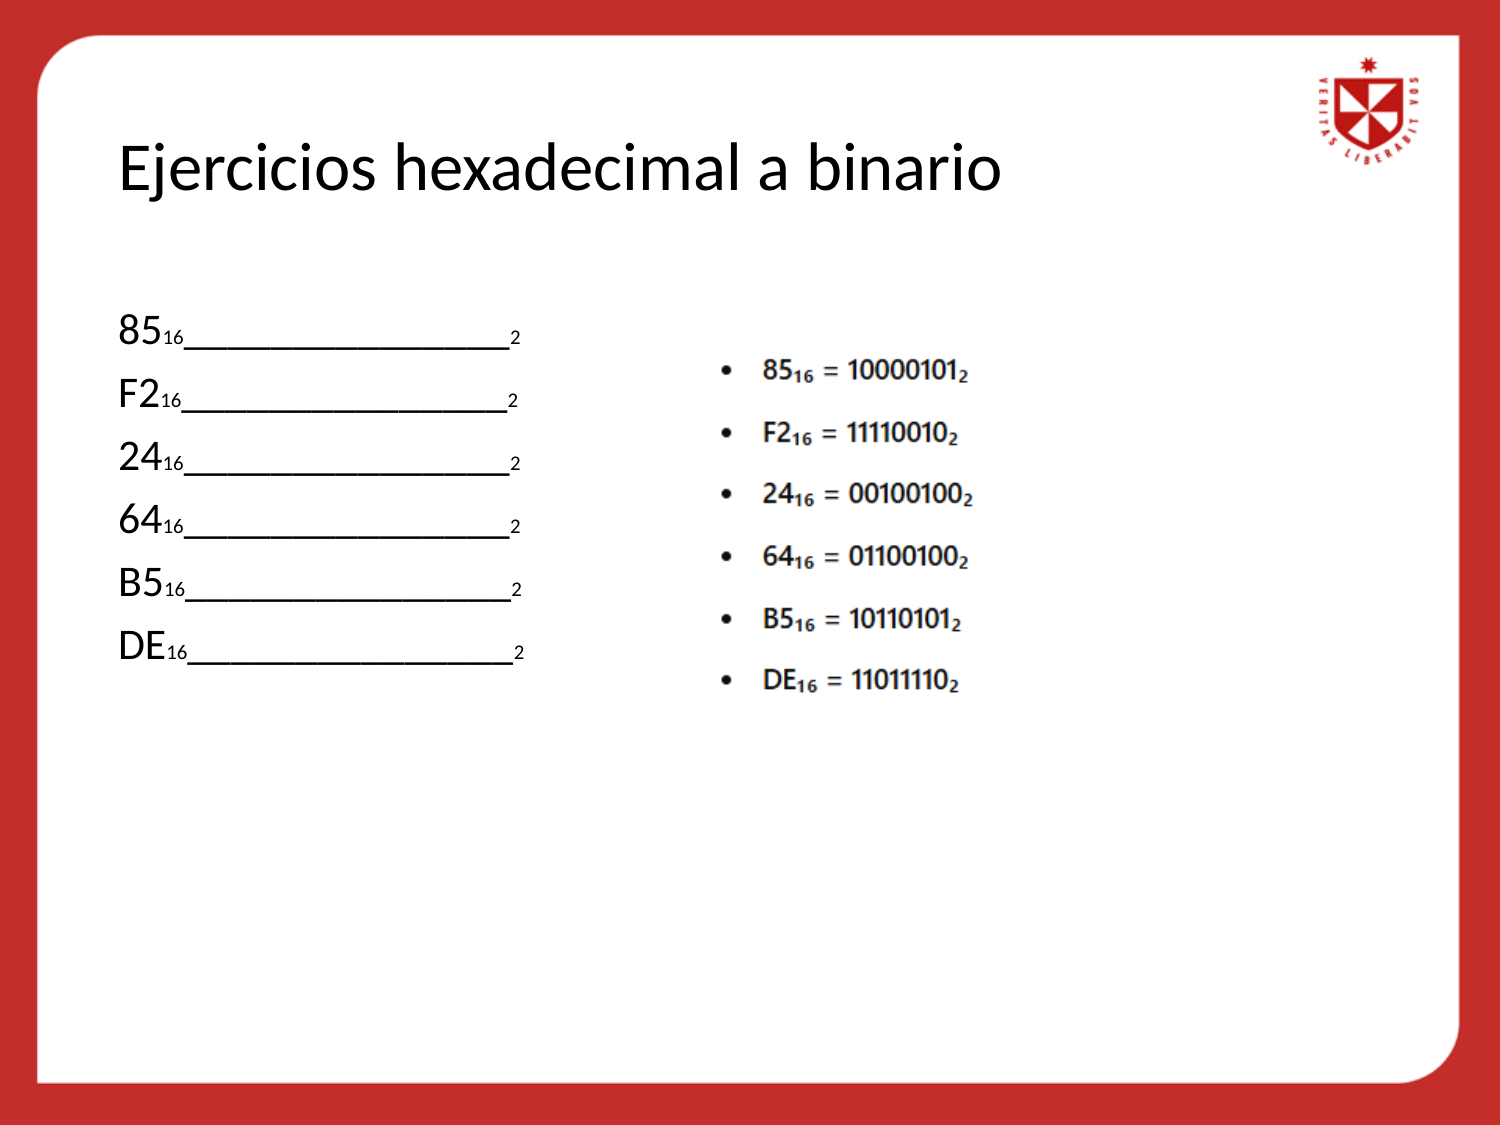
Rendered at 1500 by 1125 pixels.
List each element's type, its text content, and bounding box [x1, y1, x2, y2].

list 8516_______________2 F216_______________2 2416_______________2 6416_______________2 B516_______________2 DE16_______________2 [103, 299, 1397, 1014]
picture [0, 0, 1500, 1125]
title Ejercicios hexadecimal a binario [103, 59, 1397, 278]
